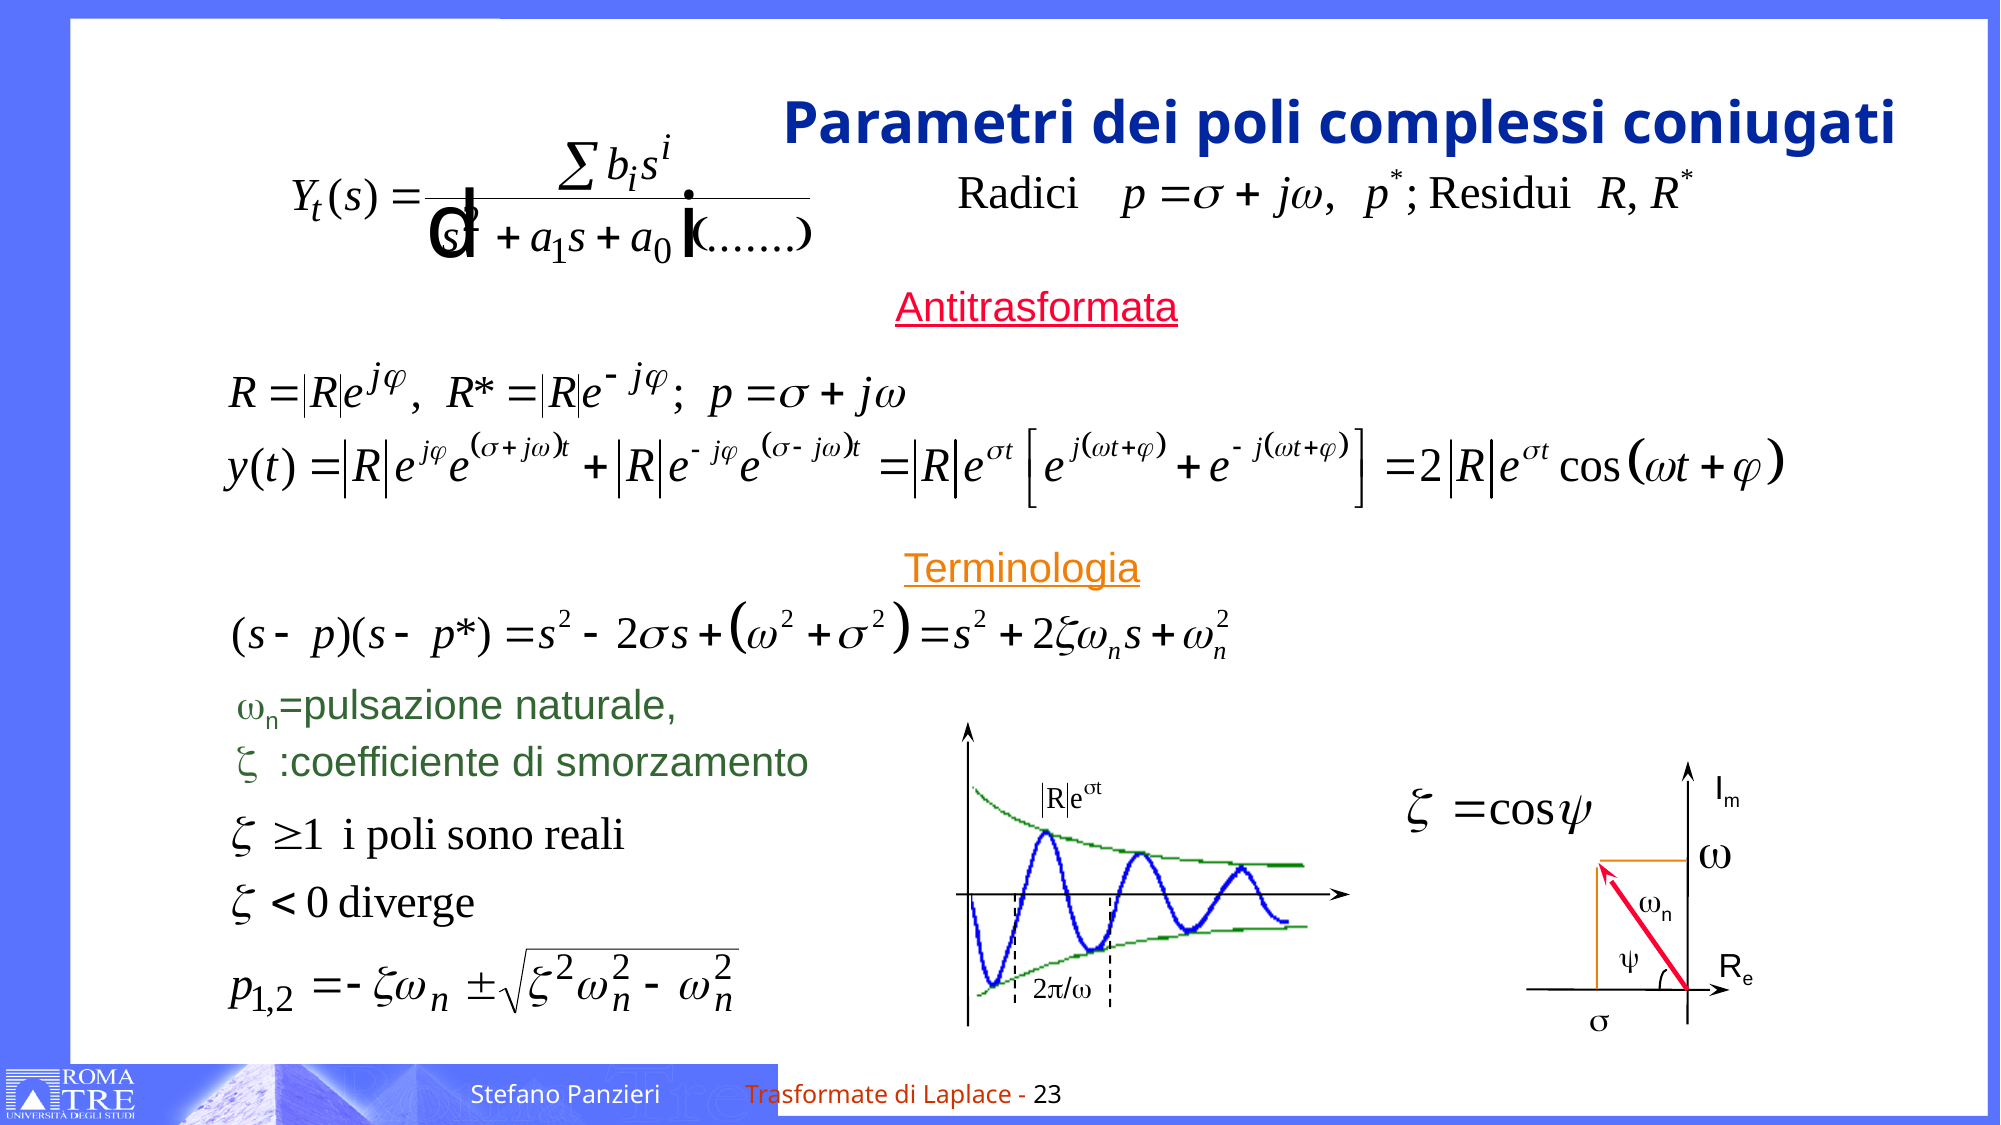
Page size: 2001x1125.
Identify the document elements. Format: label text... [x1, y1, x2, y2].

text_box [224, 807, 675, 939]
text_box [224, 595, 1237, 679]
text_box Antitrasformata [880, 272, 1194, 338]
title Parametri dei poli complessi coniugati [163, 67, 1908, 153]
text_box Terminologia [888, 532, 1156, 593]
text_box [224, 357, 911, 419]
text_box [289, 130, 813, 280]
picture [0, 1064, 778, 1125]
text_box wn=pulsazione naturale, z :coefficiente di smorzamento [221, 684, 825, 793]
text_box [1526, 758, 1770, 1047]
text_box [215, 420, 1788, 518]
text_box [925, 721, 1351, 1071]
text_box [224, 945, 742, 1021]
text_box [949, 157, 1701, 229]
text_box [1399, 778, 1605, 846]
